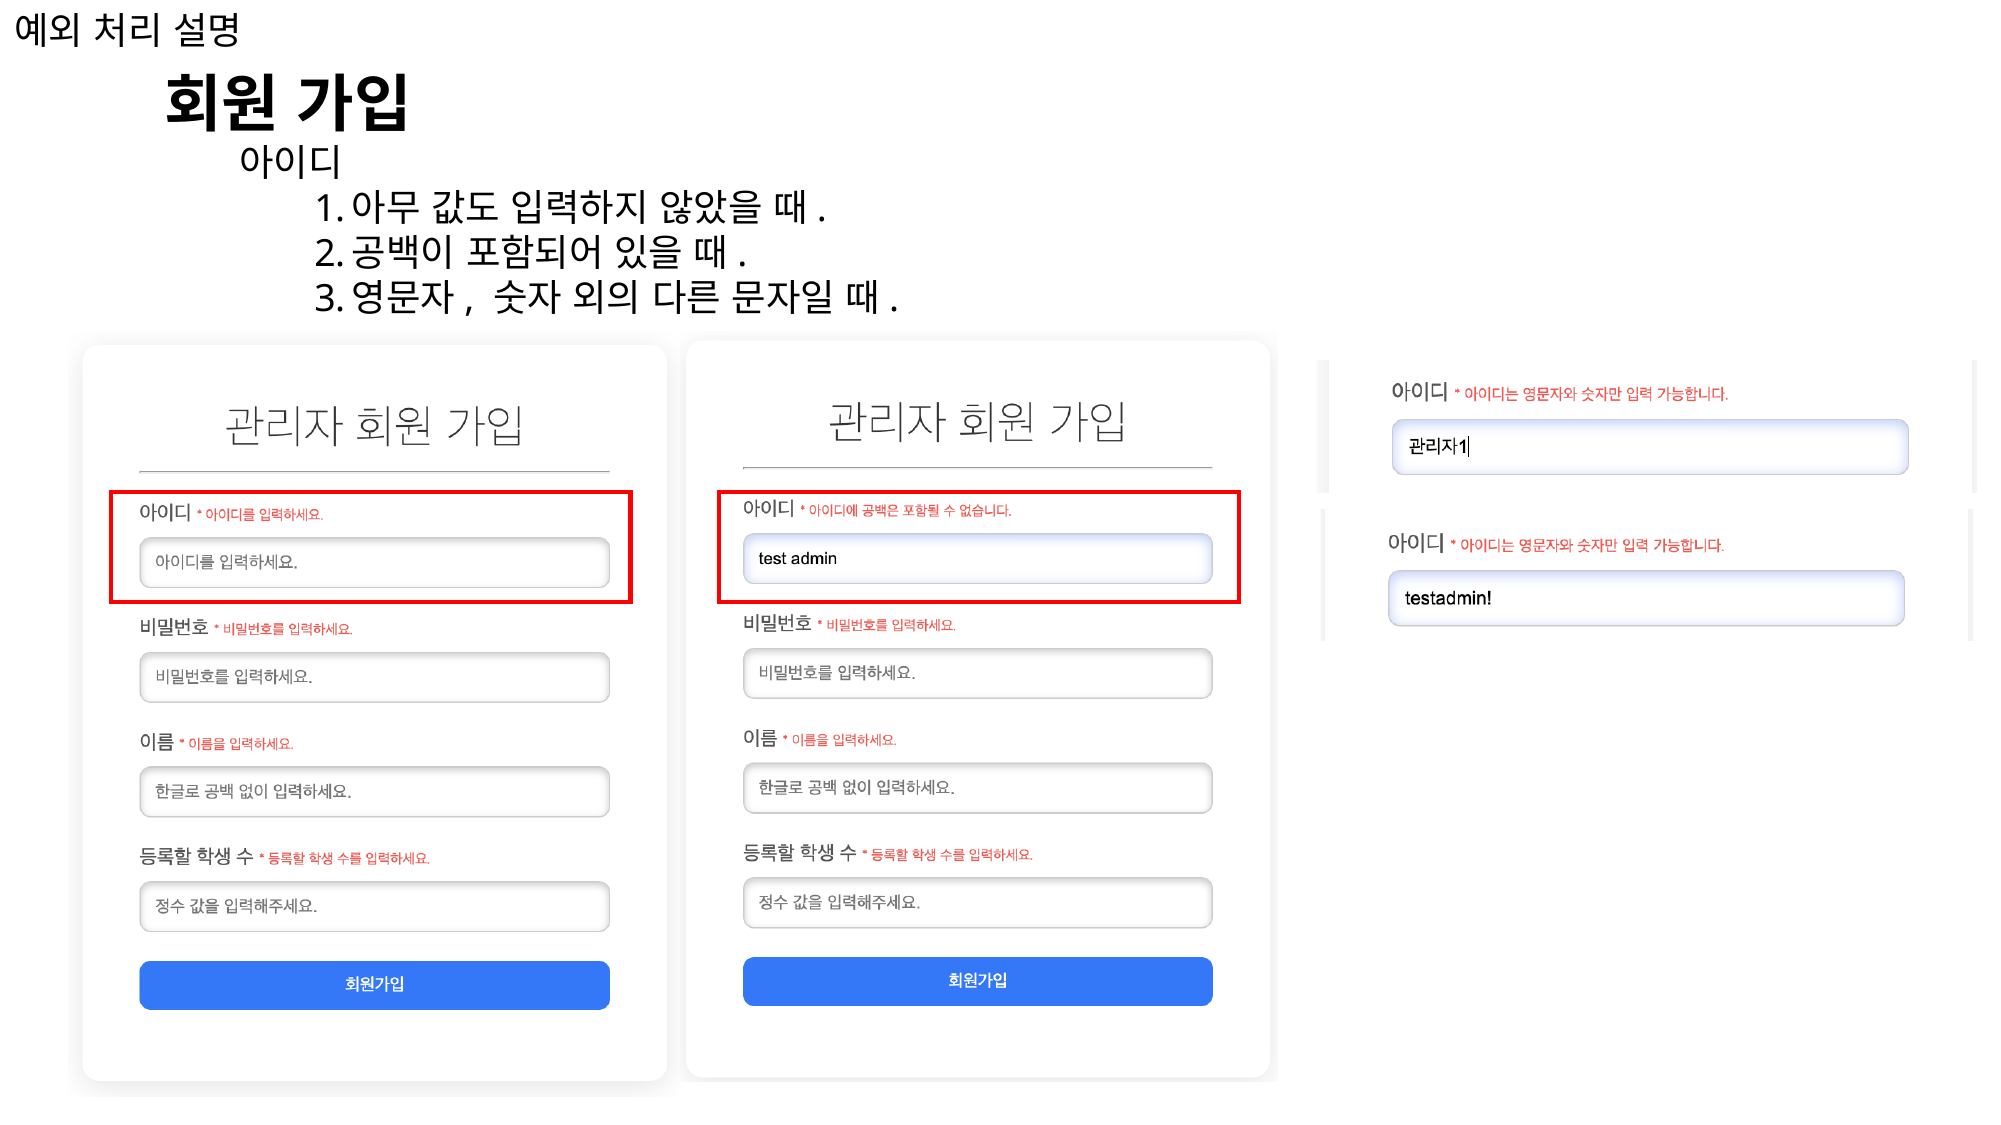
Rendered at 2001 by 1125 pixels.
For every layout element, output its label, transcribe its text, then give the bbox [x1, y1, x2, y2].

picture [68, 331, 1278, 1097]
picture [1316, 360, 1978, 493]
picture [1320, 509, 1974, 641]
text_box 회원 가입 아이디 아무 값도 입력하지 않았을 때. 공백이 포함되어 있을 때. 영문자, 숫자 외의 다른 문자일 때. [0, 11, 1475, 446]
text_box 예외 처리 설명 [0, 0, 2000, 60]
